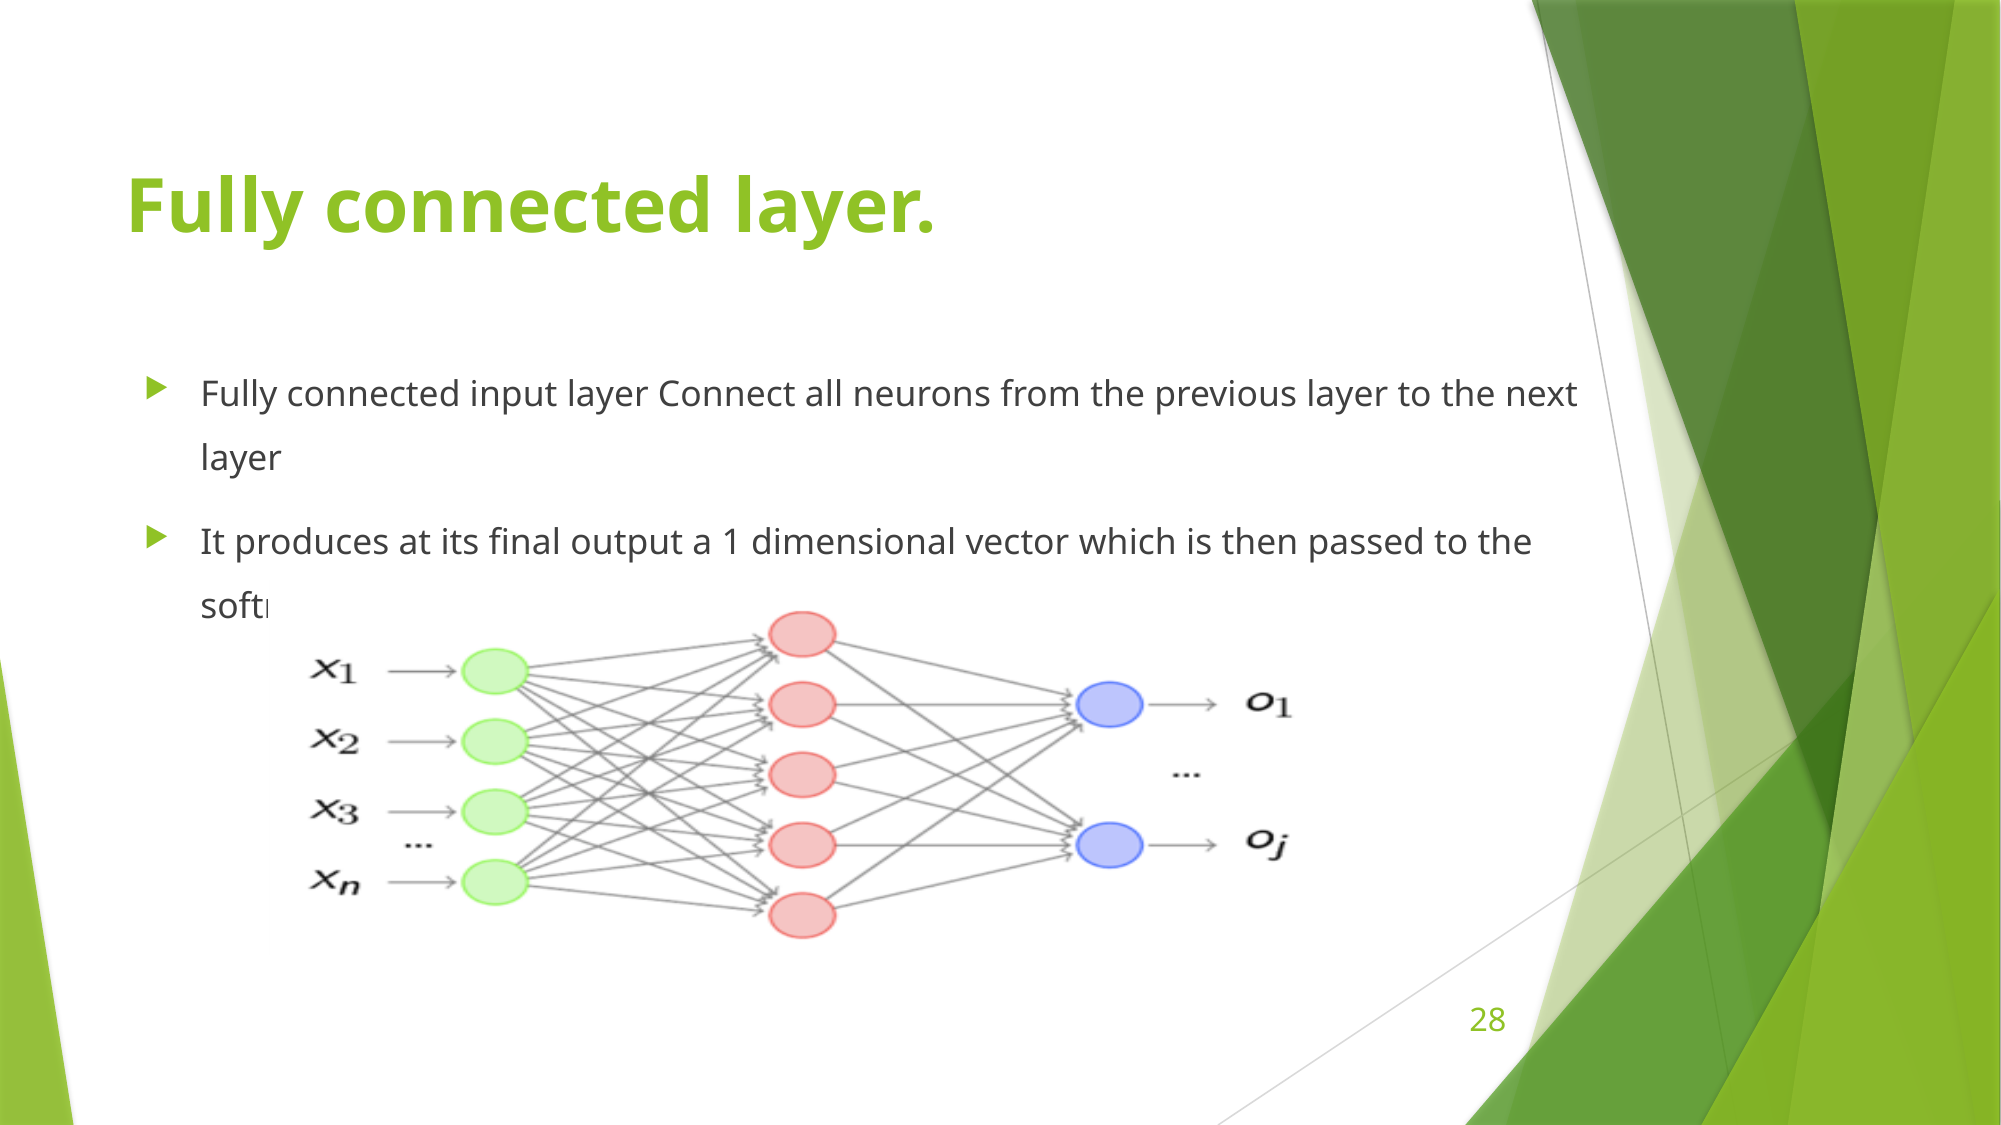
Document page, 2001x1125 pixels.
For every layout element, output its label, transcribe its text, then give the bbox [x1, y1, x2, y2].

picture [268, 580, 1340, 955]
list Fully connected input layer Connect all neurons from the previous layer to the next layer It produces at its final output a 1 dimensional vector which is then passed to the softmax function [129, 341, 1638, 979]
slide_number 28 [1409, 991, 1522, 1051]
title Fully connected layer. [110, 99, 987, 317]
